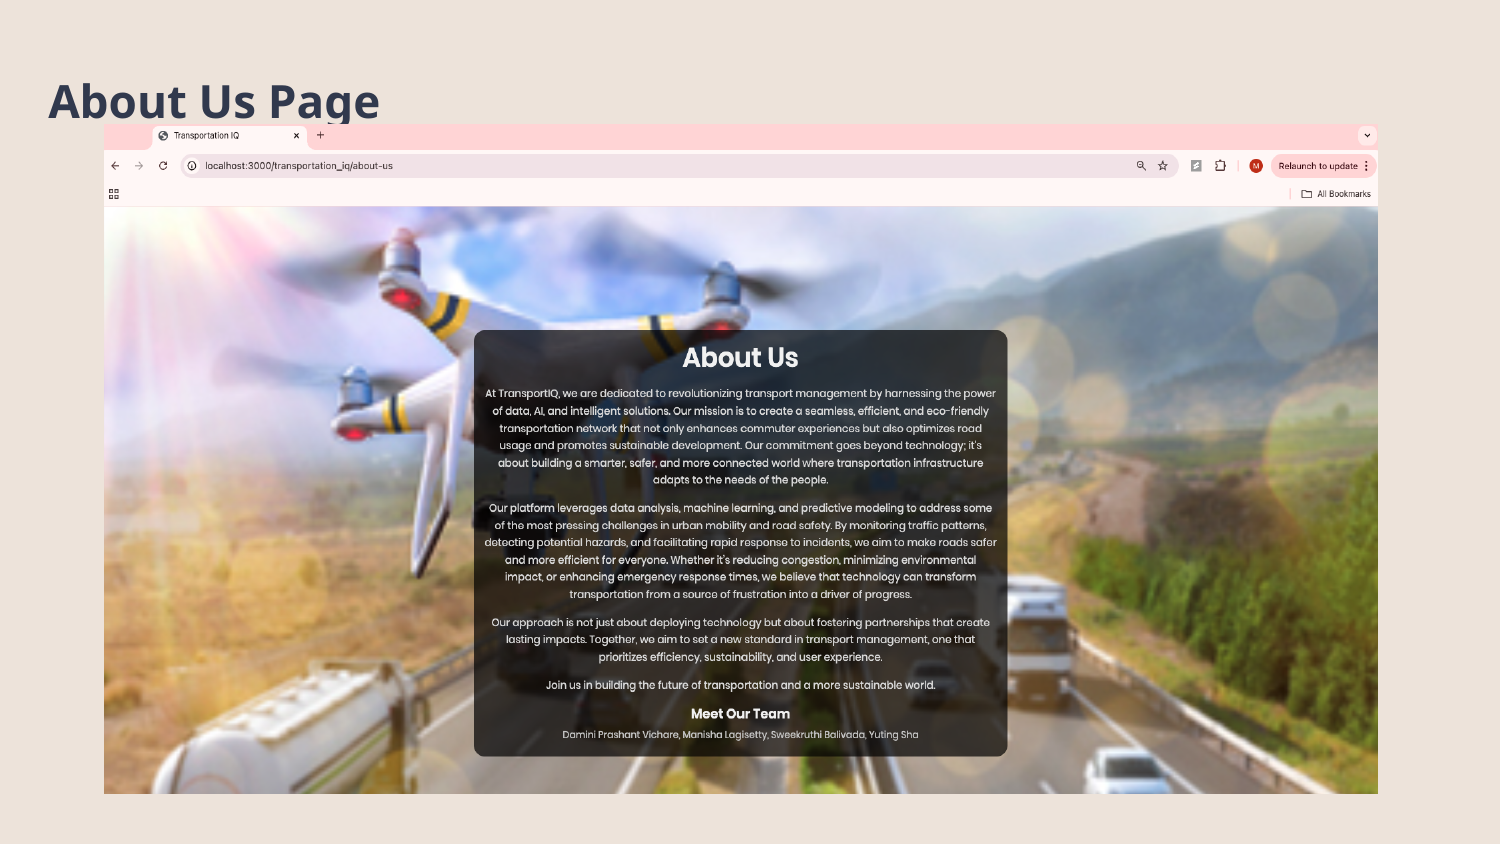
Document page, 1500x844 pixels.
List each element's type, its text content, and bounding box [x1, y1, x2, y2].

picture [104, 124, 1378, 794]
text_box About Us Page [33, 50, 526, 144]
